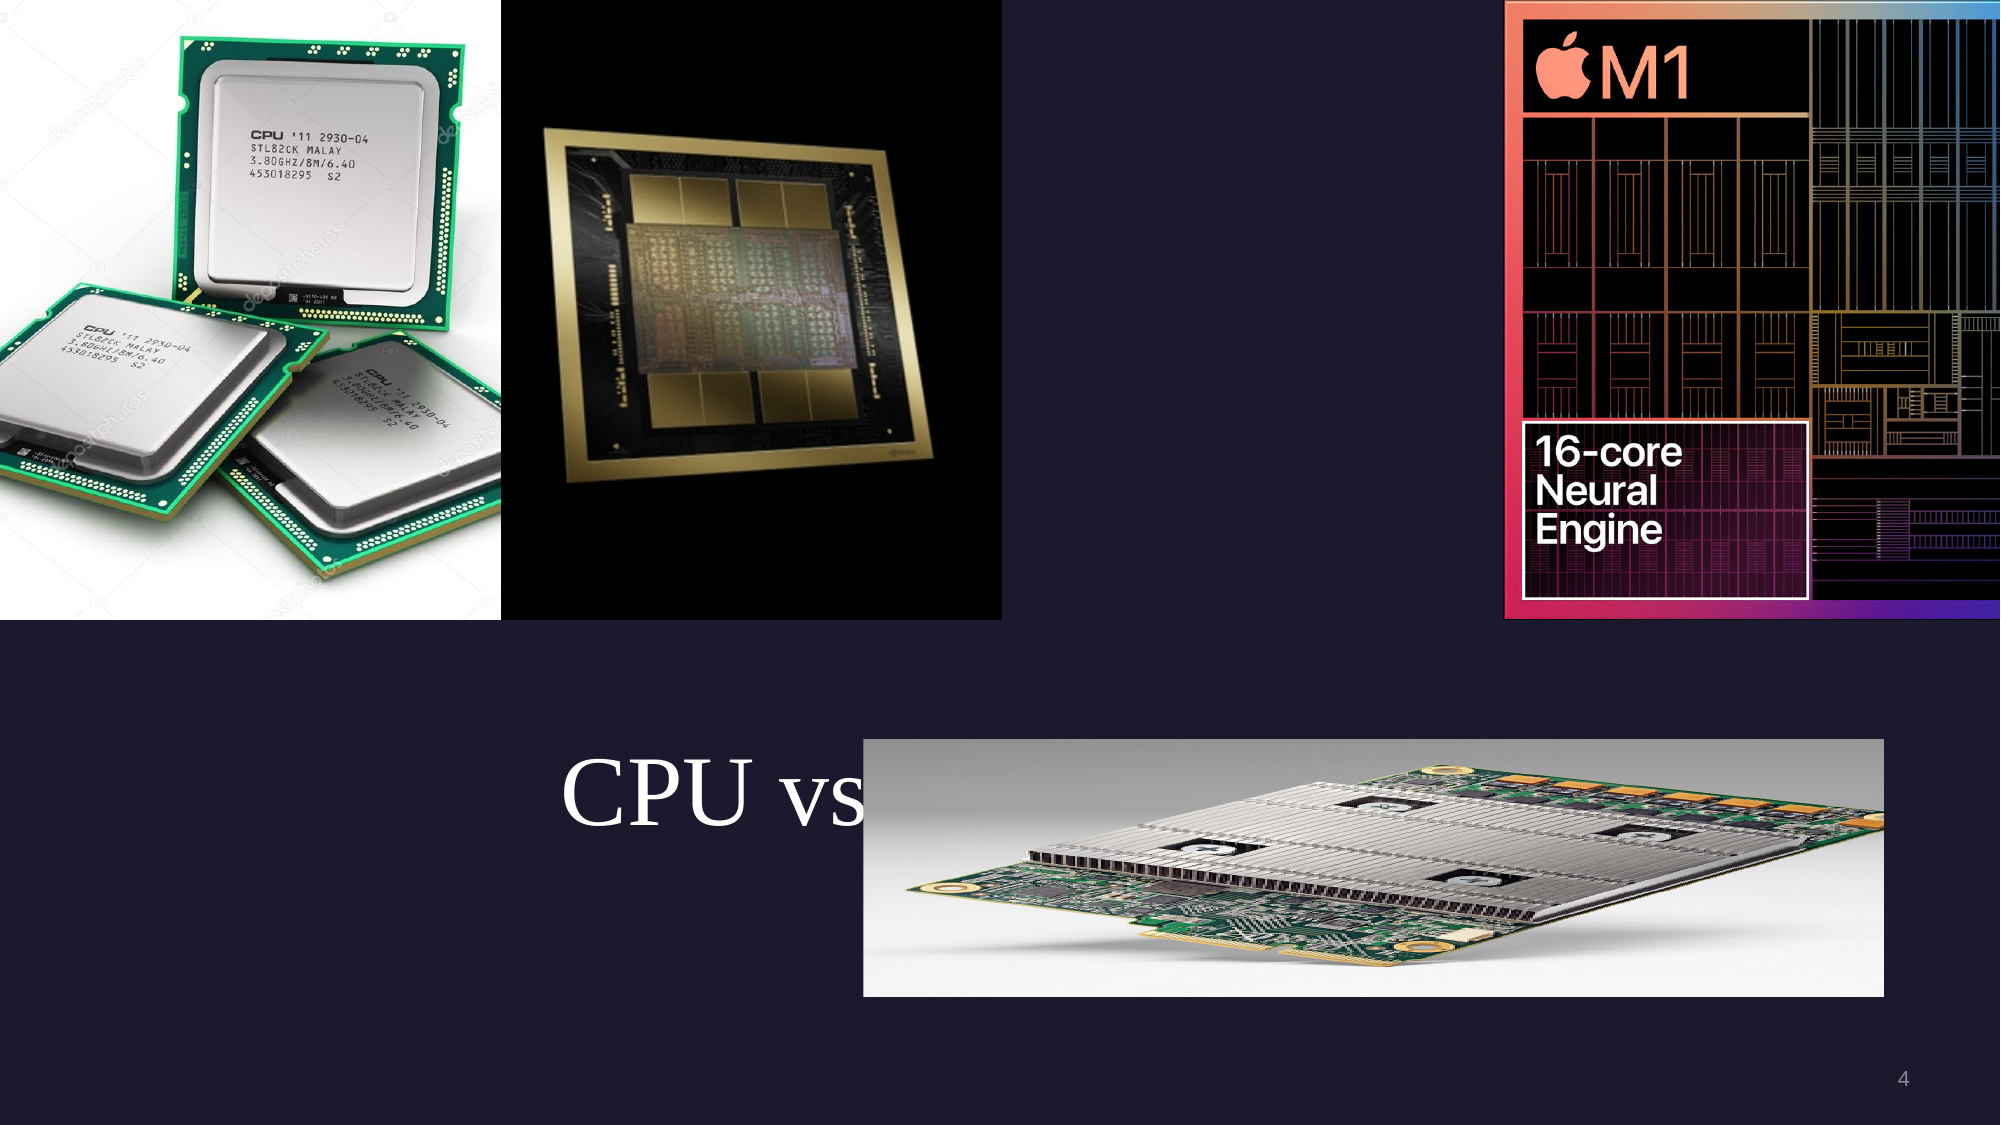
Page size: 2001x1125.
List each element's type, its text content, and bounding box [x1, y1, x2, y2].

title CPU vs GPU vs TPU [90, 739, 863, 996]
picture [0, 0, 2000, 620]
title CPU vs GPU vs TPU [1884, 739, 1891, 996]
slide_number 4 [1632, 1067, 1910, 1093]
picture [863, 739, 1884, 997]
